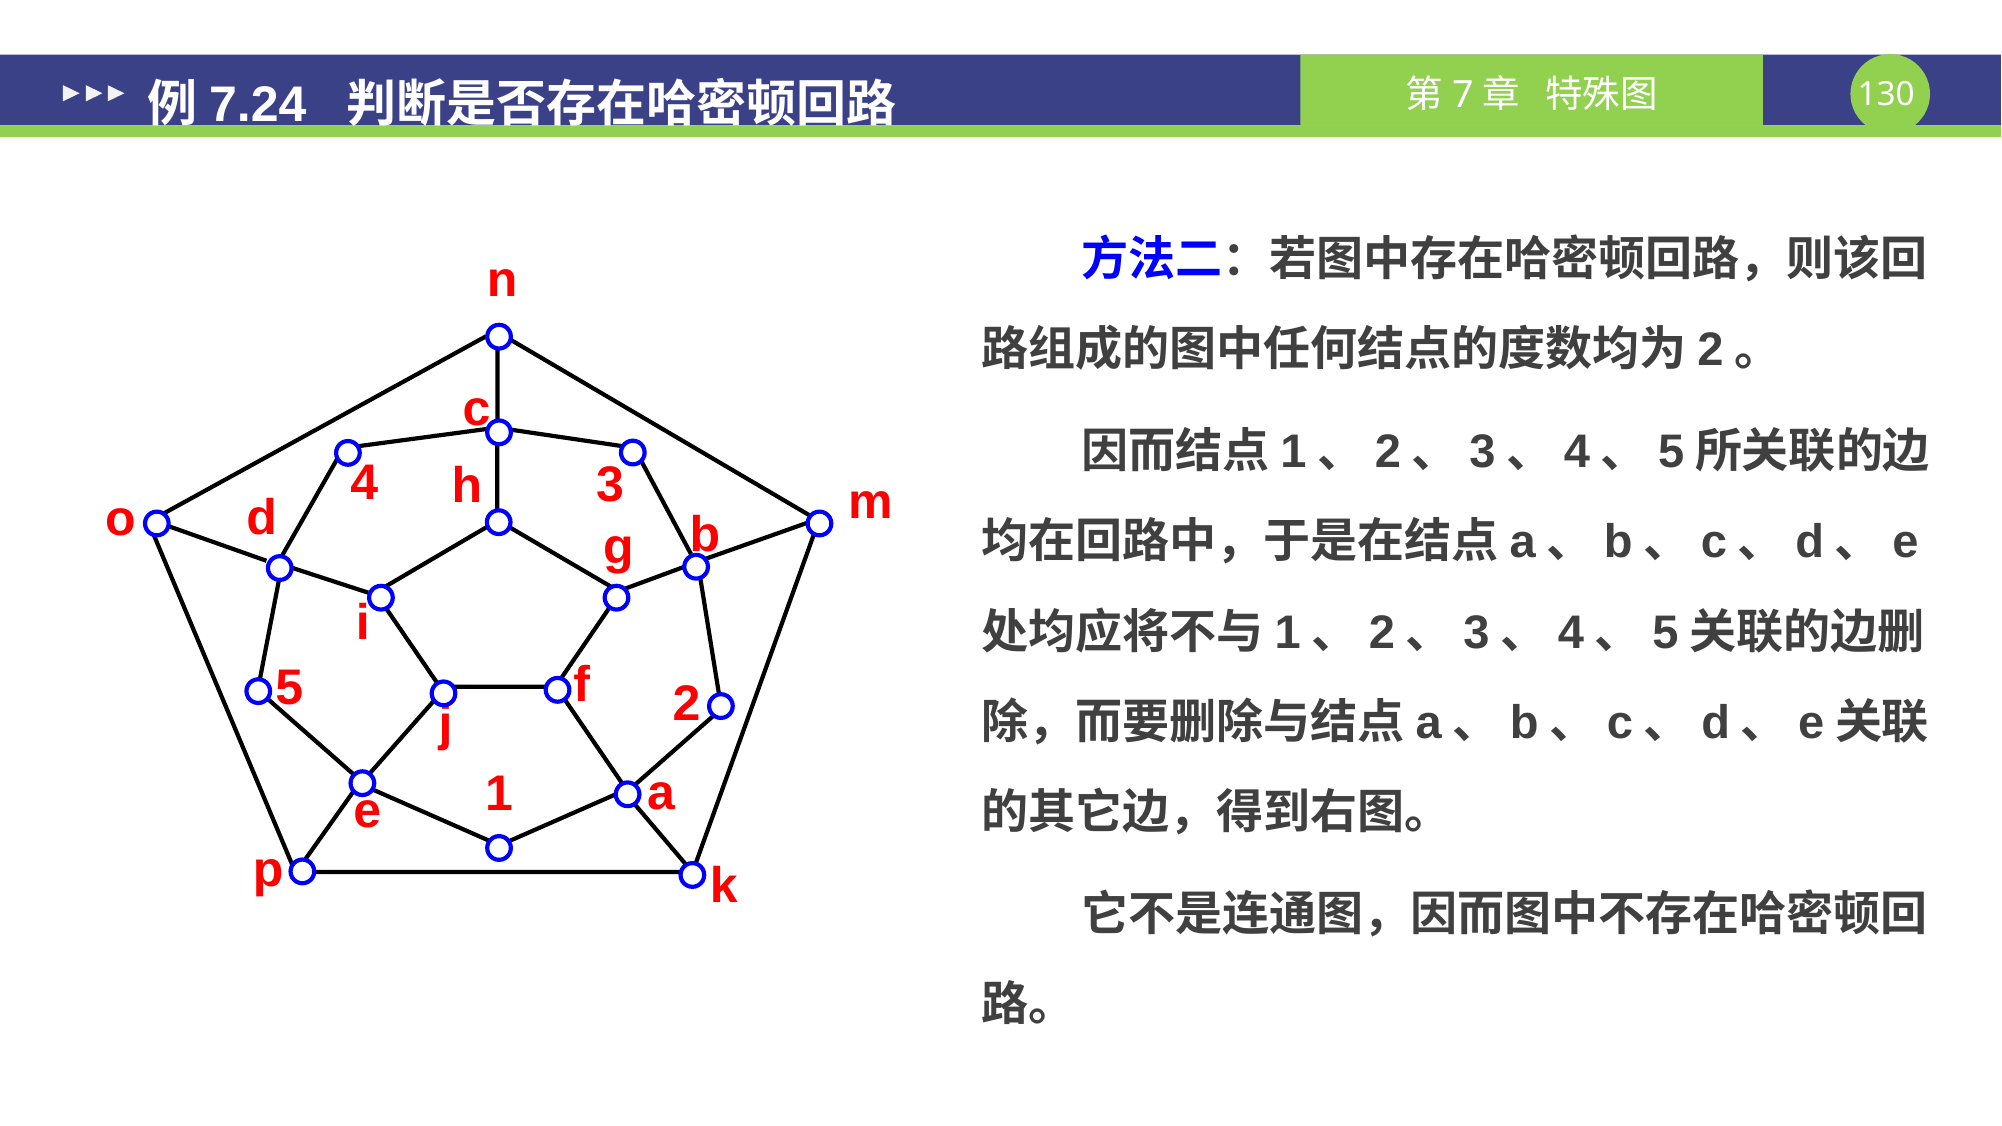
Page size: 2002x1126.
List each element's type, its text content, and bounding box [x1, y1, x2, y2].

text_box 1 [479, 759, 519, 820]
text_box b [684, 501, 725, 562]
text_box c [456, 374, 497, 436]
text_box 4 [344, 449, 385, 510]
text_box k [703, 852, 744, 913]
text_box [431, 681, 456, 706]
text_box n [482, 246, 523, 307]
text_box [487, 836, 511, 860]
text_box [709, 694, 733, 718]
text_box [620, 440, 645, 465]
text_box [486, 510, 511, 535]
text_box e [347, 777, 388, 838]
text_box [604, 585, 629, 610]
list 方法二：若图中存在哈密顿回路，则该回路组成的图中任何结点的度数均为2。 因而结点1、2、3、4、5所关联的边均在回路中，于是在结点a、b、c、d、e处均应将不与1、2、3、4、5关联的边删除，而要删除与结点a、b、c、d、e关联的其它边，得到右图。 它不是连通图，因而图中不存在哈密顿回路。 [961, 184, 1951, 1051]
text_box j [425, 690, 466, 751]
text_box 3 [589, 451, 631, 512]
text_box i [342, 589, 384, 650]
title 例7.24 判断是否存在哈密顿回路 [127, 45, 1293, 116]
text_box m [848, 468, 888, 529]
text_box [267, 556, 292, 580]
text_box [336, 441, 360, 465]
text_box h [446, 452, 487, 513]
text_box [545, 677, 570, 702]
text_box a [640, 759, 681, 820]
text_box [487, 420, 511, 445]
text_box d [241, 484, 282, 545]
text_box [246, 679, 271, 703]
text_box [290, 859, 315, 884]
text_box p [247, 836, 289, 897]
text_box g [598, 513, 639, 574]
text_box [680, 863, 705, 887]
text_box 2 [666, 670, 707, 731]
text_box [615, 782, 640, 807]
text_box [369, 585, 393, 610]
text_box f [561, 651, 602, 712]
text_box [684, 554, 708, 579]
text_box 5 [268, 654, 310, 715]
text_box o [100, 485, 141, 546]
text_box [487, 324, 511, 349]
text_box [144, 511, 169, 536]
text_box [350, 771, 375, 796]
text_box [807, 511, 832, 536]
